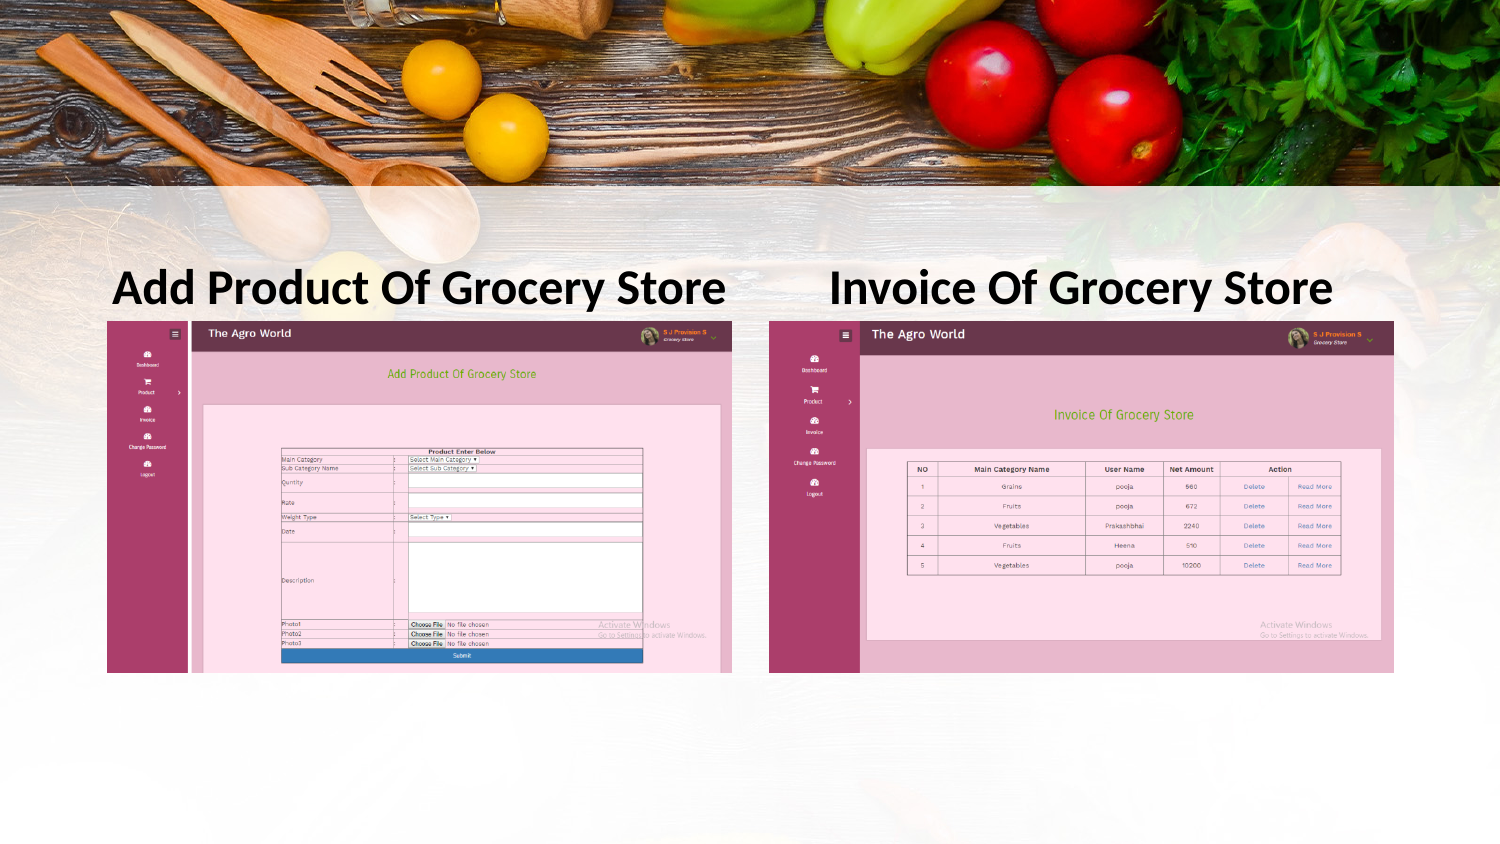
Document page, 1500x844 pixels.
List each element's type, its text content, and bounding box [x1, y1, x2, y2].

picture [0, 0, 1500, 844]
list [769, 321, 1394, 673]
list Invoice Of Grocery Store [750, 242, 1413, 322]
list Add Product Of Grocery Store [88, 242, 750, 322]
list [107, 321, 732, 673]
